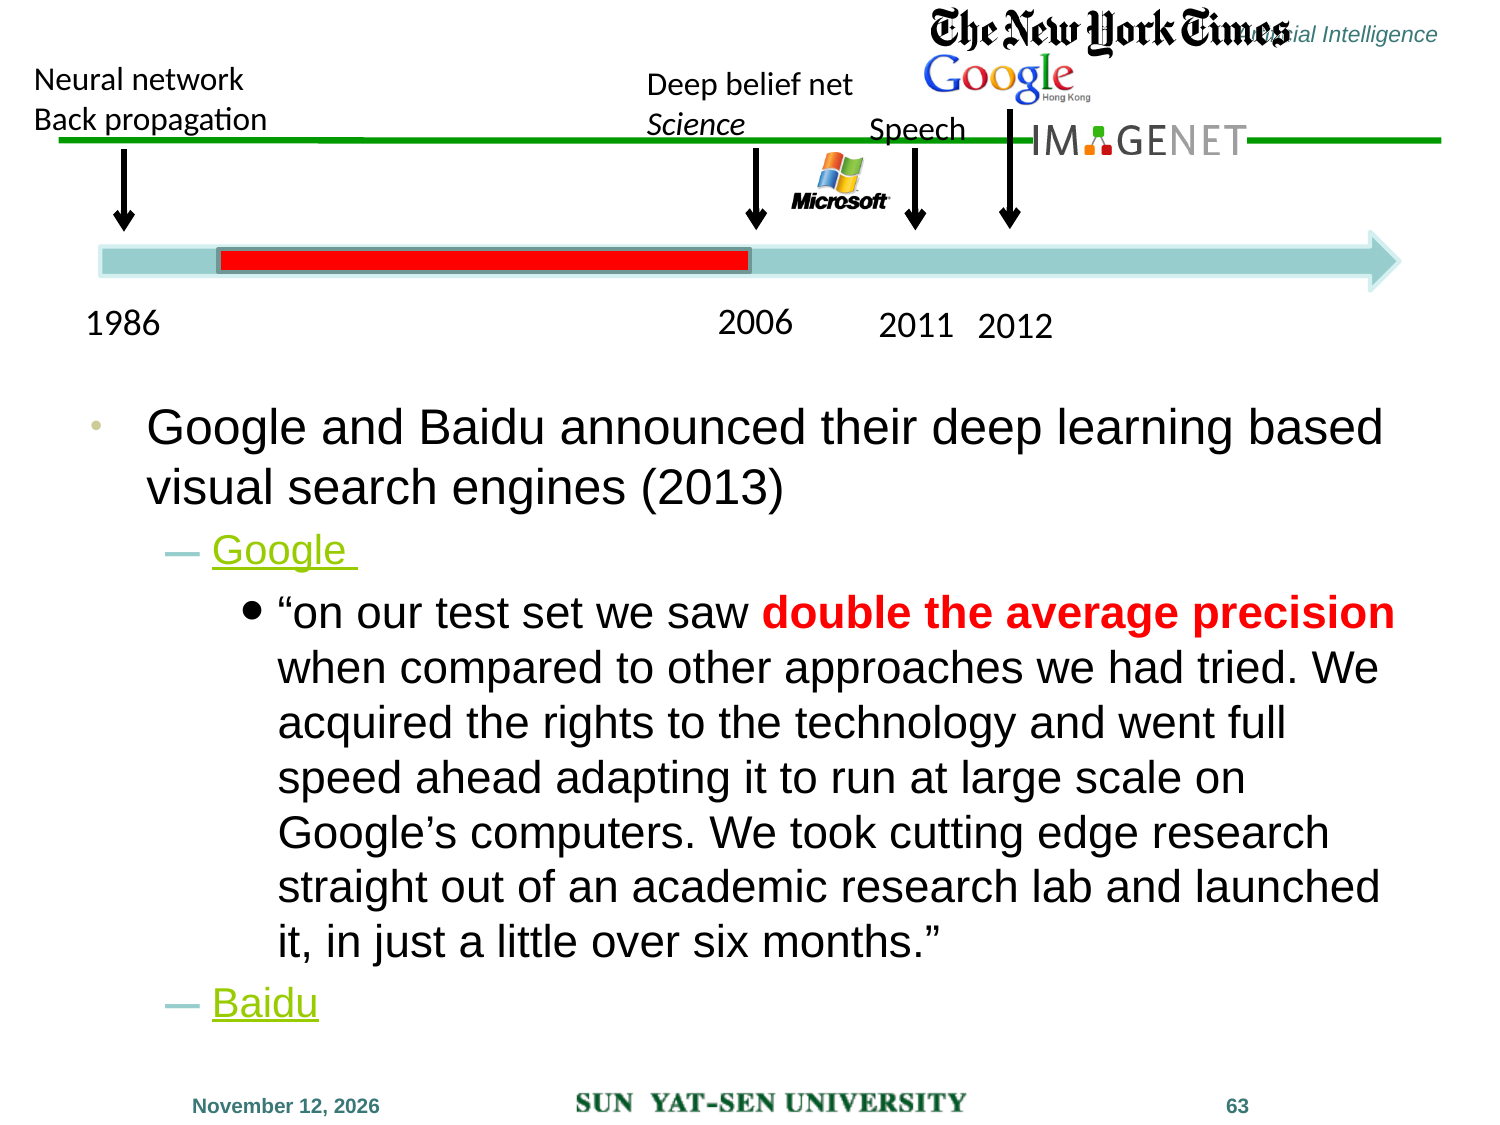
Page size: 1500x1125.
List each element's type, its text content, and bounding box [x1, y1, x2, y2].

text_box Neural network Back propagation [19, 50, 283, 145]
text_box [98, 229, 1402, 293]
picture [789, 148, 892, 212]
text_box Speech [854, 99, 982, 155]
text_box 1986 [70, 290, 176, 351]
picture [566, 1079, 973, 1125]
list Google and Baidu announced their deep learning based visual search engines (2013) Google “on our test set we saw double the average precision when compared to other approaches we had tried. We acquired the rights to the technology and went full speed ahead adapting it to run at large scale on Google’s computers. We took cutting edge research straight out of an academic research lab and launched it, in just a little over six months.” Baidu [75, 387, 1425, 1047]
text_box 2012 [962, 293, 1069, 354]
text_box [216, 247, 752, 274]
picture [1033, 125, 1247, 155]
text_box Deep belief net Science [632, 54, 869, 150]
picture [916, 0, 1292, 109]
text_box 2011 [863, 292, 970, 352]
text_box 2006 [702, 289, 809, 349]
